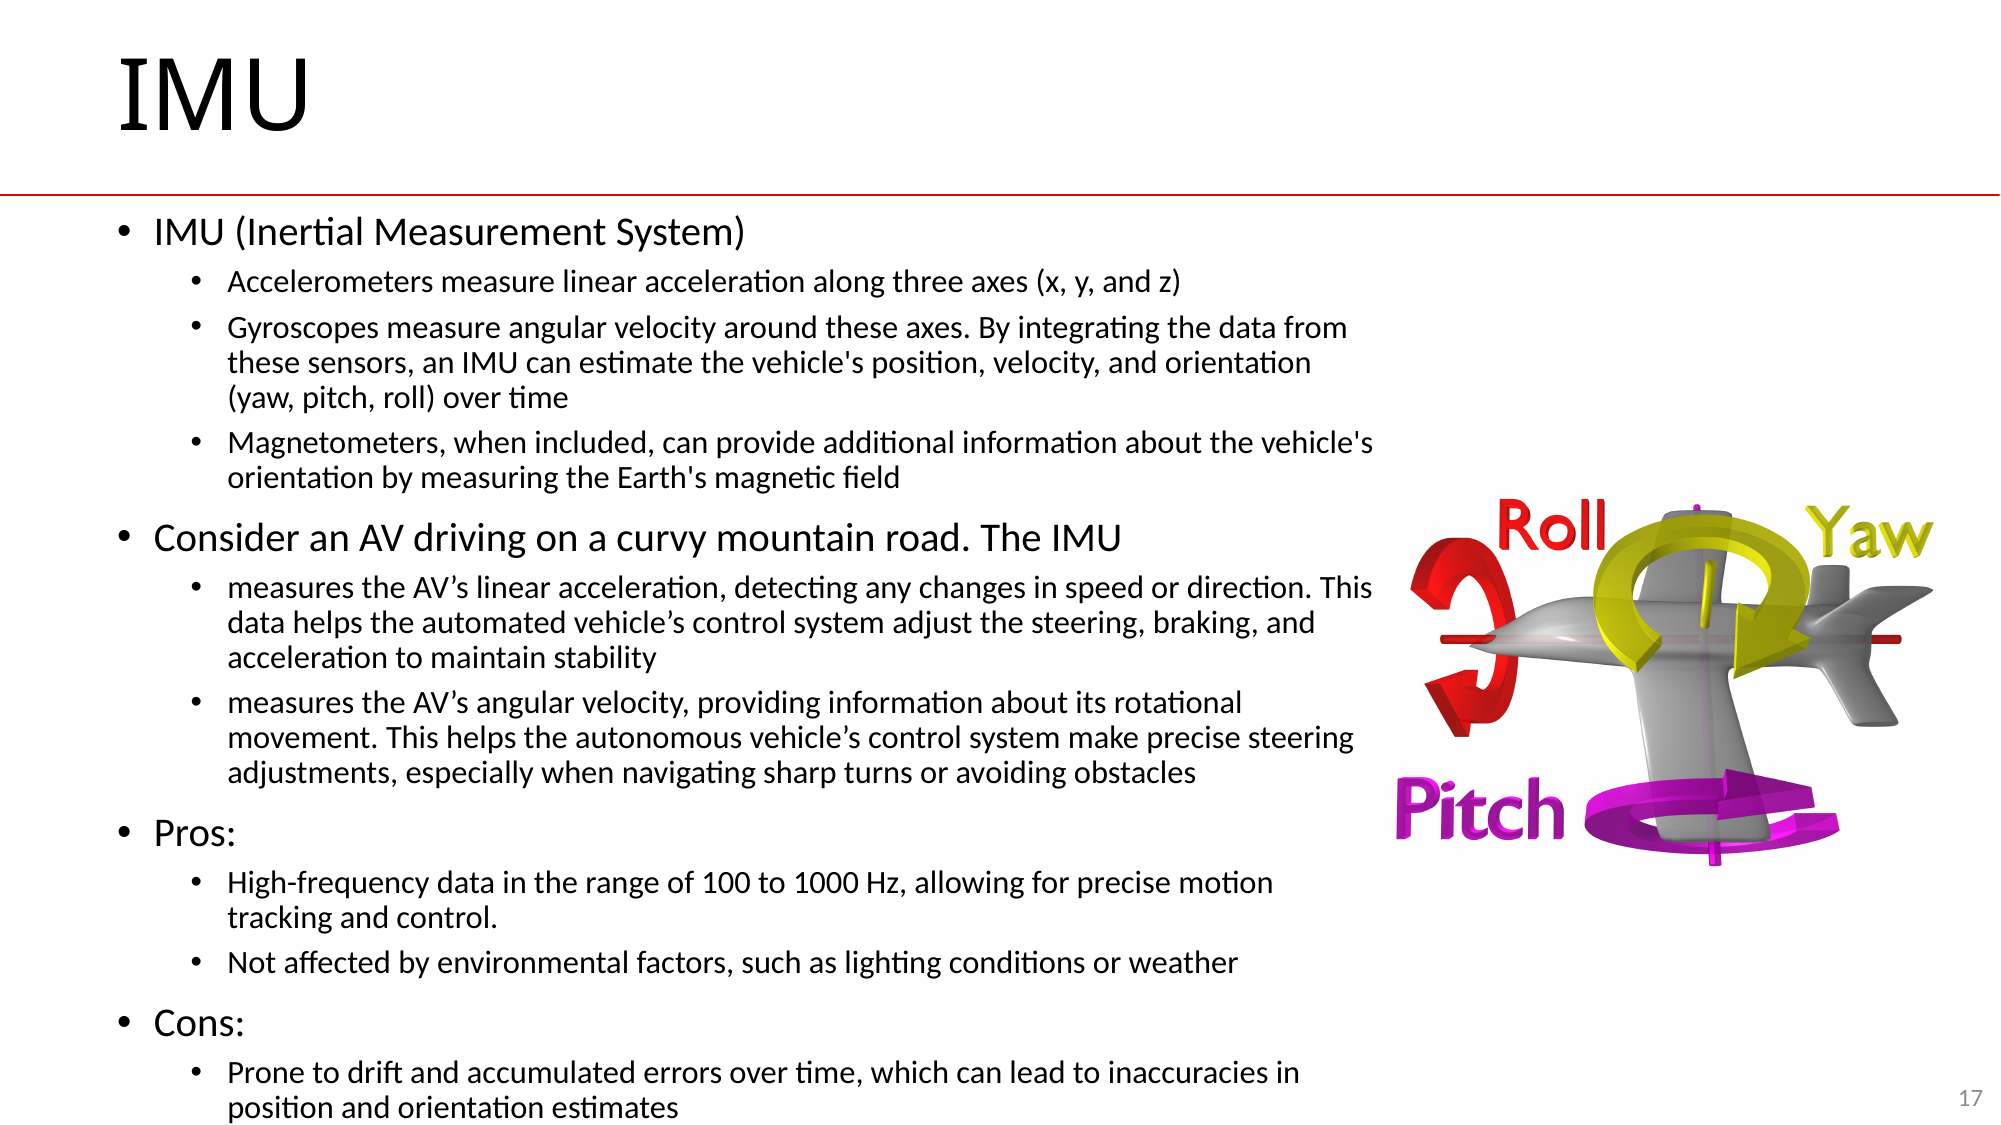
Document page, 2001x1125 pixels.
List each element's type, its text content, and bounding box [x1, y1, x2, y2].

title IMU [102, 10, 1899, 186]
slide_number 17 [1548, 1066, 1999, 1125]
picture [1382, 471, 1960, 905]
list IMU (Inertial Measurement System) Accelerometers measure linear acceleration along three axes (x, y, and z) Gyroscopes measure angular velocity around these axes. By integrating the data from these sensors, an IMU can estimate the vehicle's position, velocity, and orientation (yaw, pitch, roll) over time Magnetometers, when included, can provide additional information about the vehicle's orientation by measuring the Earth's magnetic field Consider an AV driving on a curvy mountain road. The IMU measures the AV’s linear acceleration, detecting any changes in speed or direction. This data helps the automated vehicle’s control system adjust the steering, braking, and acceleration to maintain stability measures the AV’s angular velocity, providing information about its rotational movement. This helps the autonomous vehicle’s control system make precise steering adjustments, especially when navigating sharp turns or avoiding obstacles Pros: High-frequency data in the range of 100 to 1000 Hz, allowing for precise motion tracking and control. Not affected by environmental factors, such as lighting conditions or weather Cons: Prone to drift and accumulated errors over time, which can lead to inaccuracies in position and orientation estimates [102, 203, 1398, 1125]
